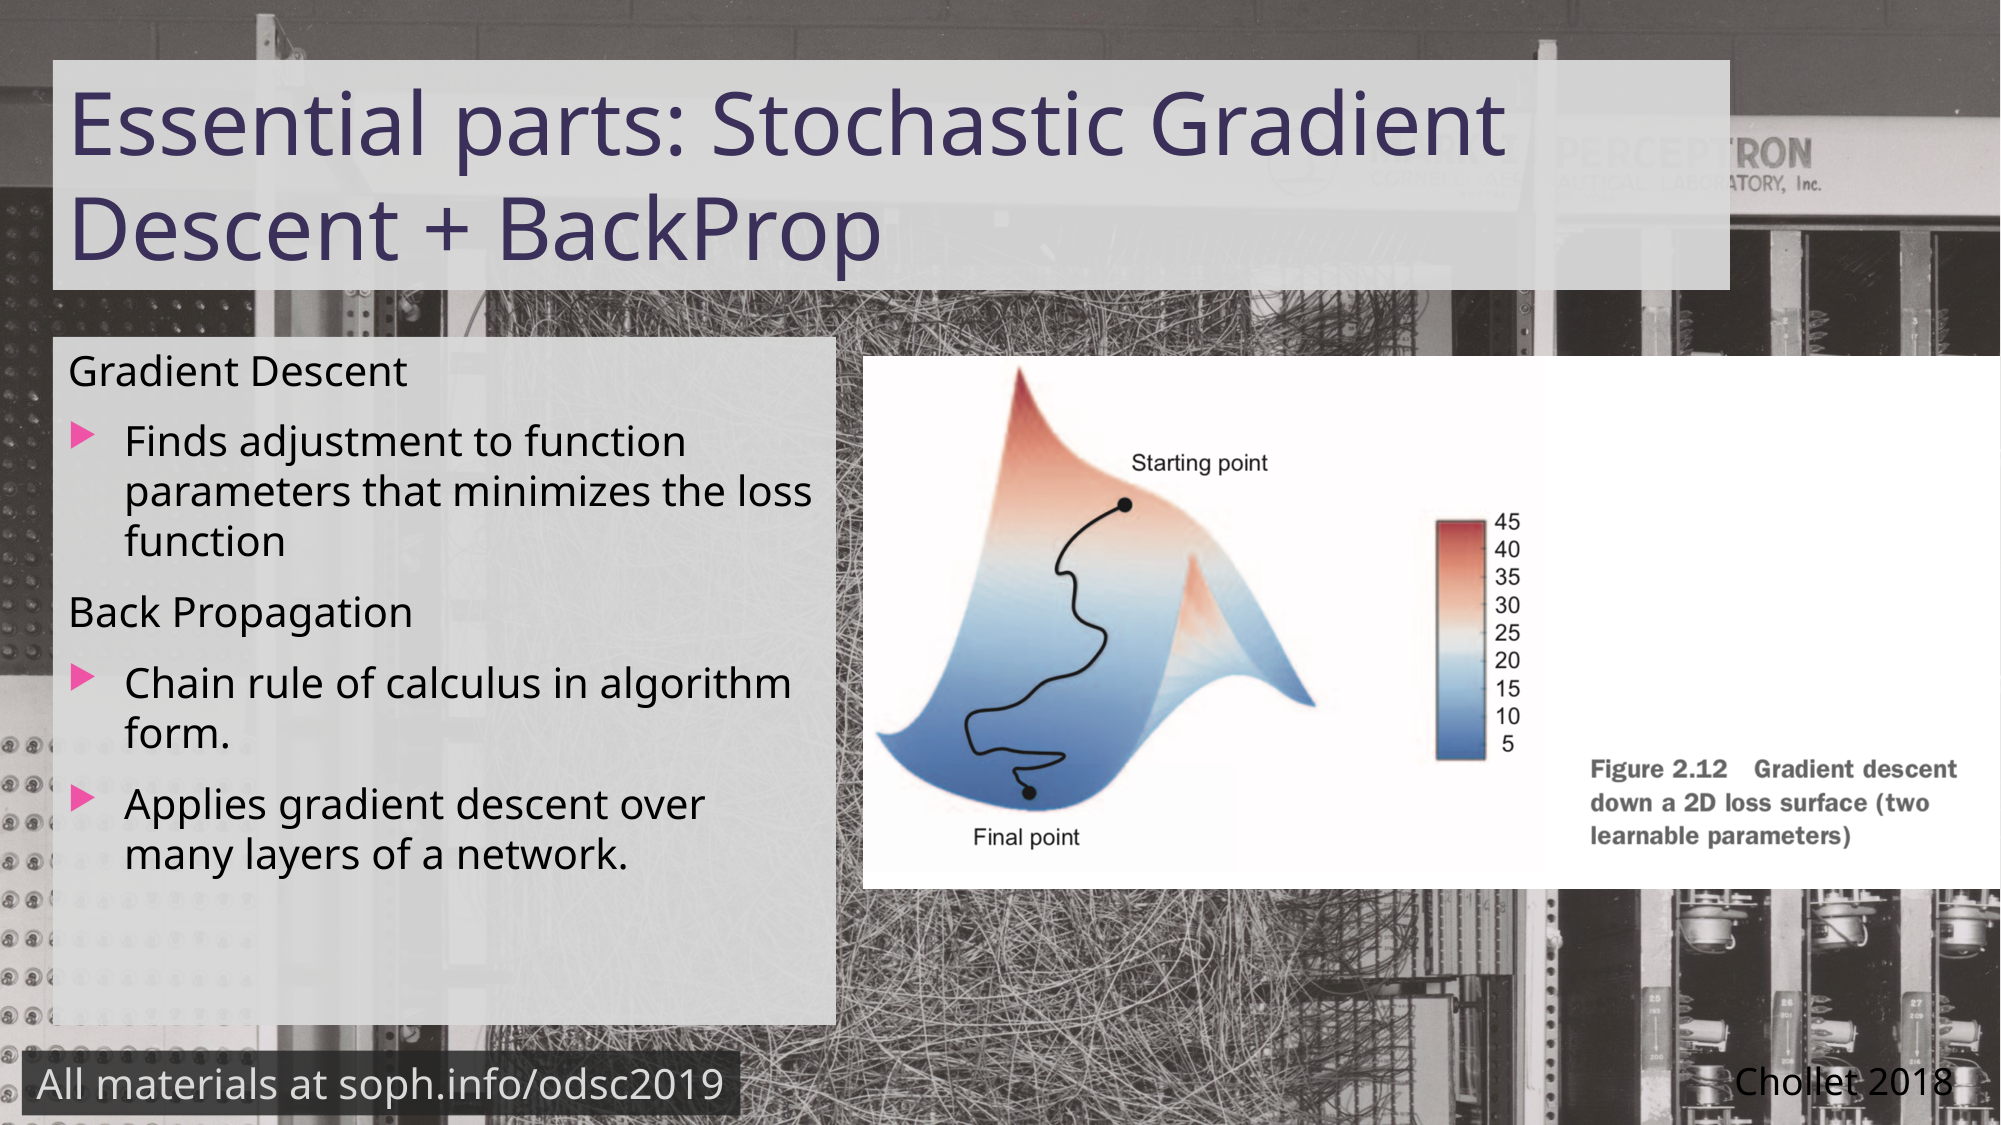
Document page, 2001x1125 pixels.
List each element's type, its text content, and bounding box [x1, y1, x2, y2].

list Gradient Descent Finds adjustment to function parameters that minimizes the loss function Back Propagation Chain rule of calculus in algorithm form. Applies gradient descent over many layers of a network. [52, 336, 836, 1025]
text_box Chollet 2018 [1719, 1050, 1970, 1111]
picture [0, 0, 2001, 1125]
title Essential parts: Stochastic Gradient Descent + BackProp [52, 60, 1730, 290]
